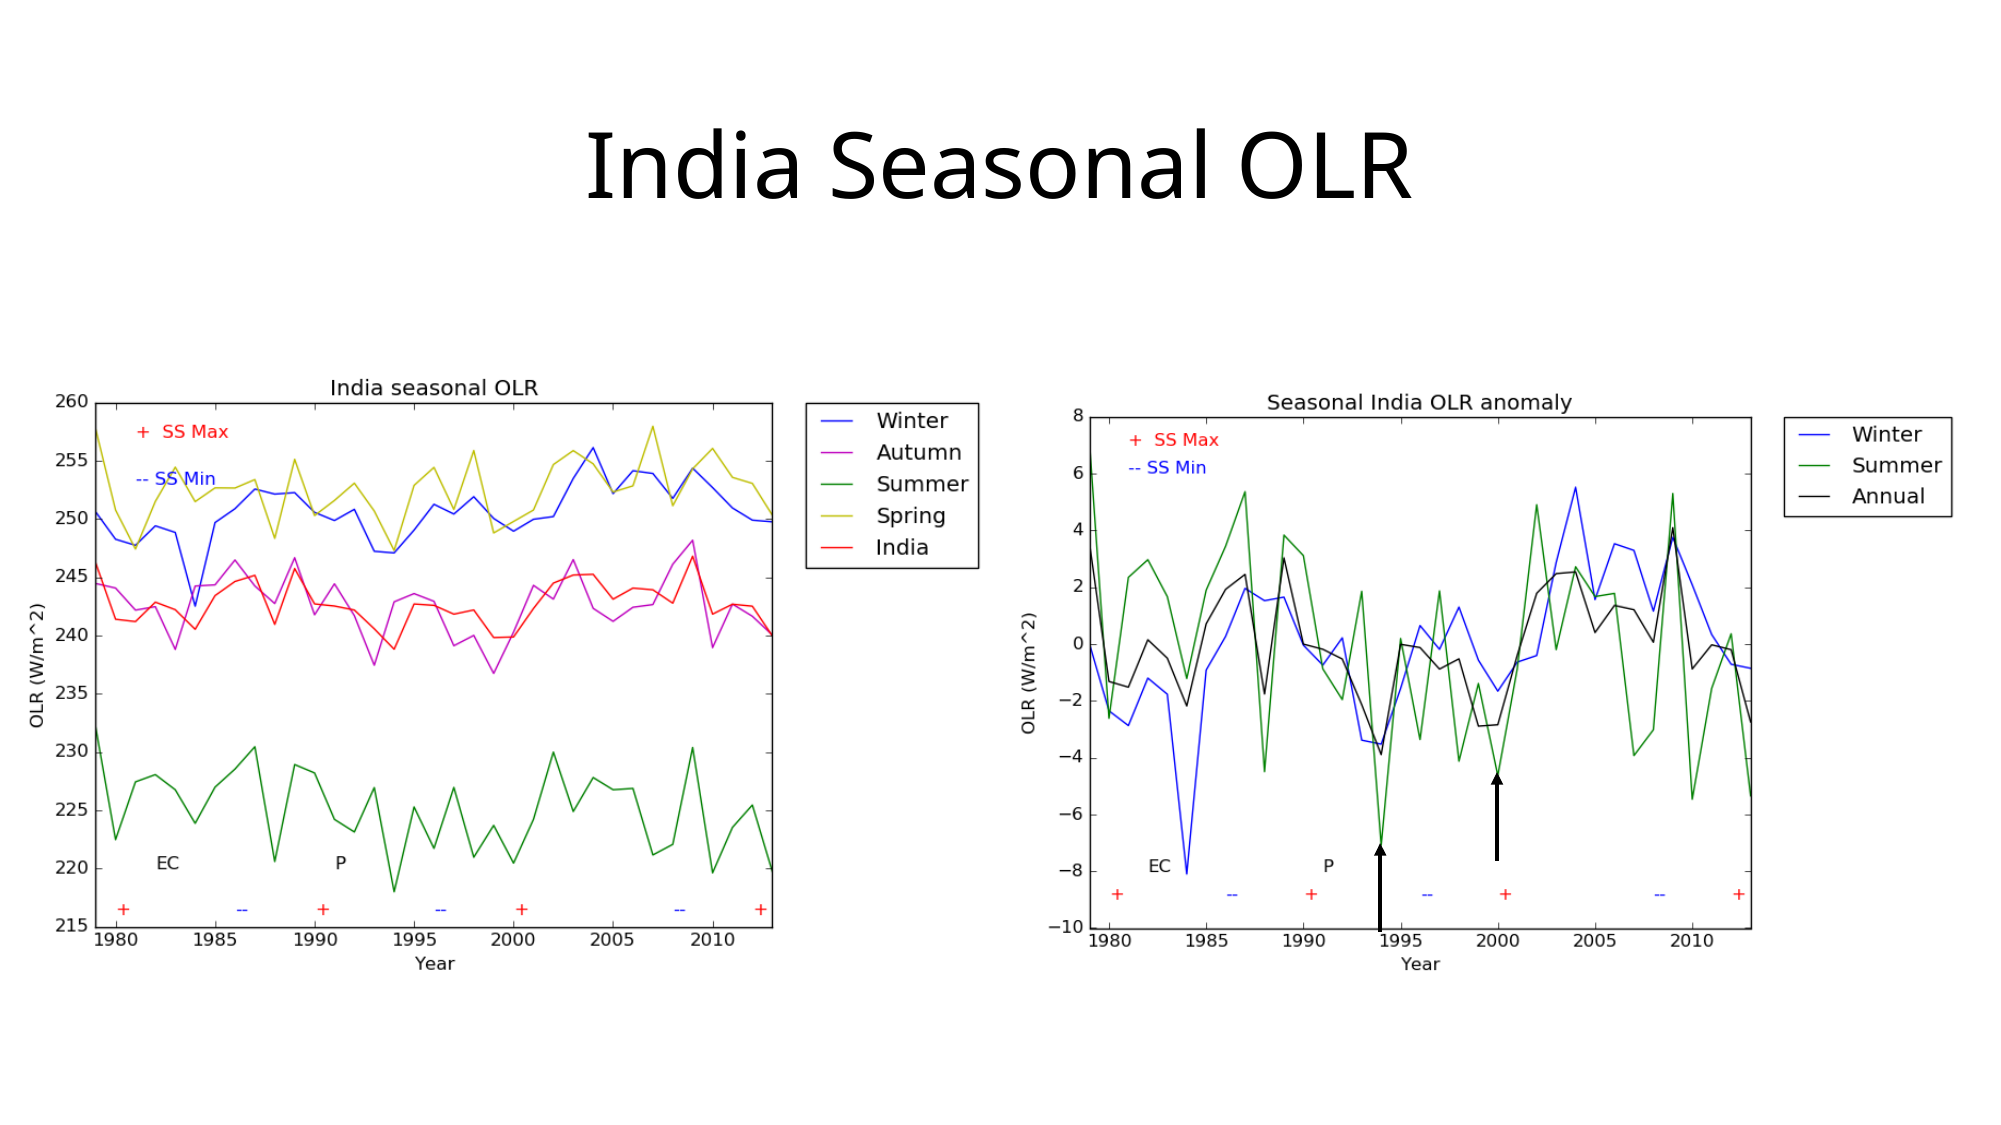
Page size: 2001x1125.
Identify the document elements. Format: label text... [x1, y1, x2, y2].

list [20, 368, 988, 984]
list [1012, 383, 1962, 984]
title India Seasonal OLR [137, 59, 1863, 278]
